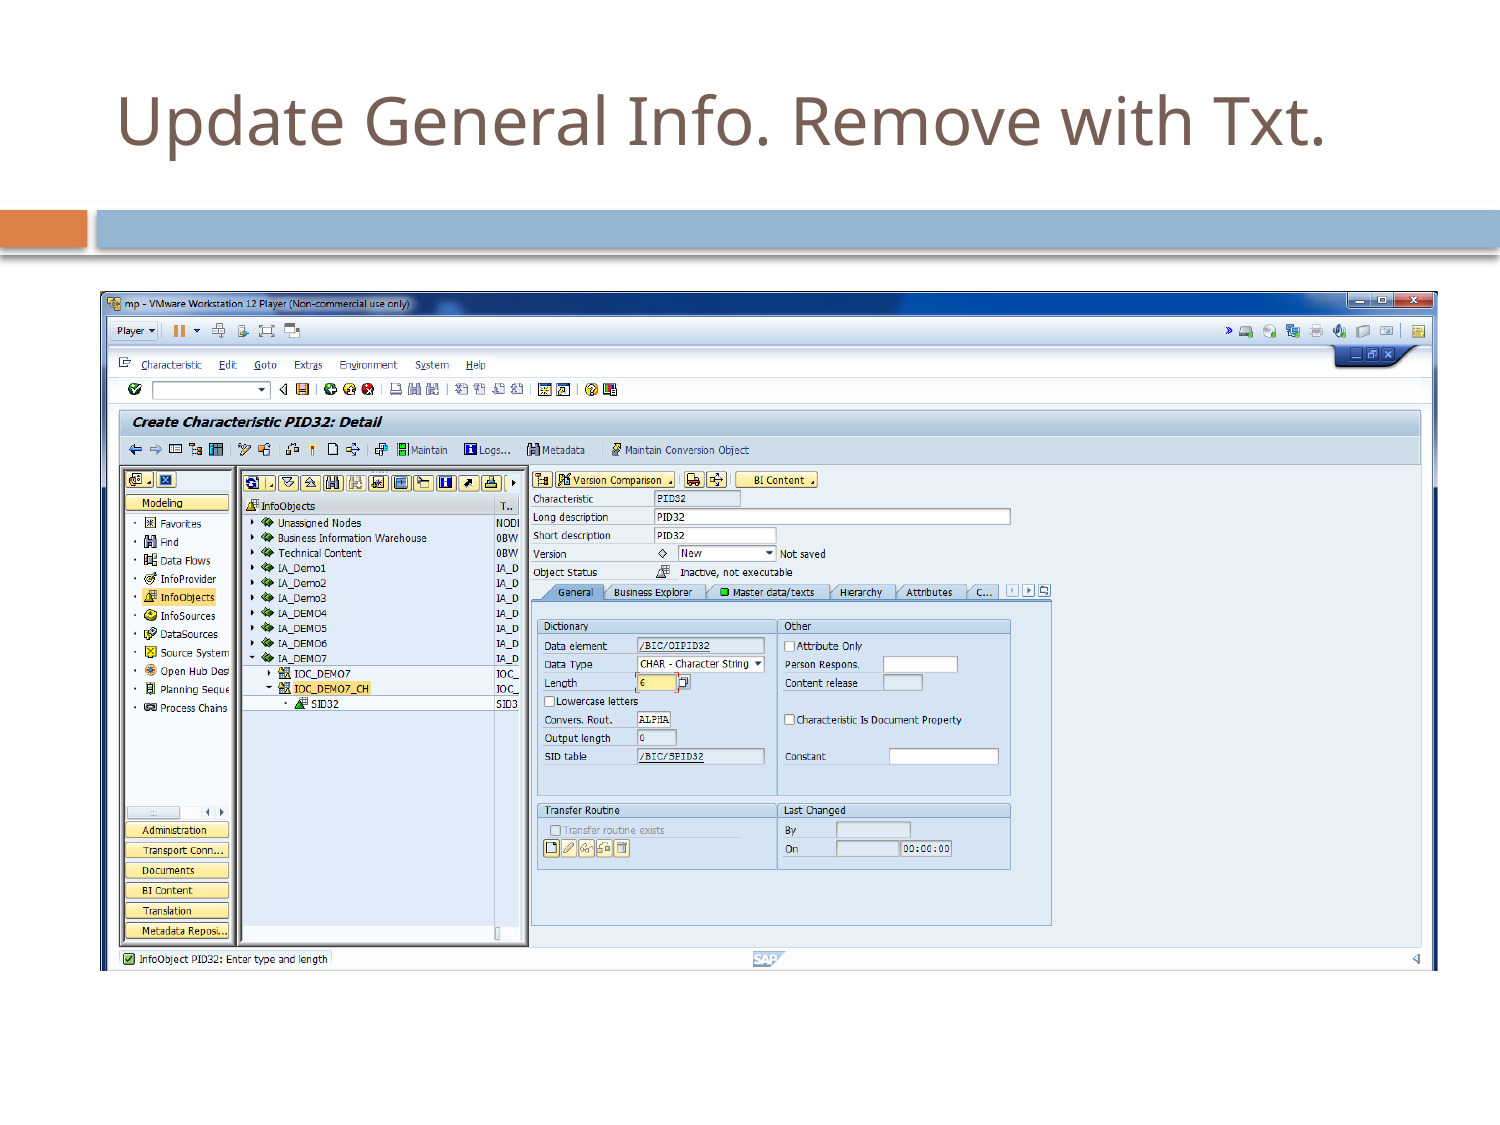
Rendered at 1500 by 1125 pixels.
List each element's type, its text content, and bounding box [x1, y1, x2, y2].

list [100, 291, 1439, 972]
title Update General Info. Remove with Txt. [100, 37, 1438, 200]
